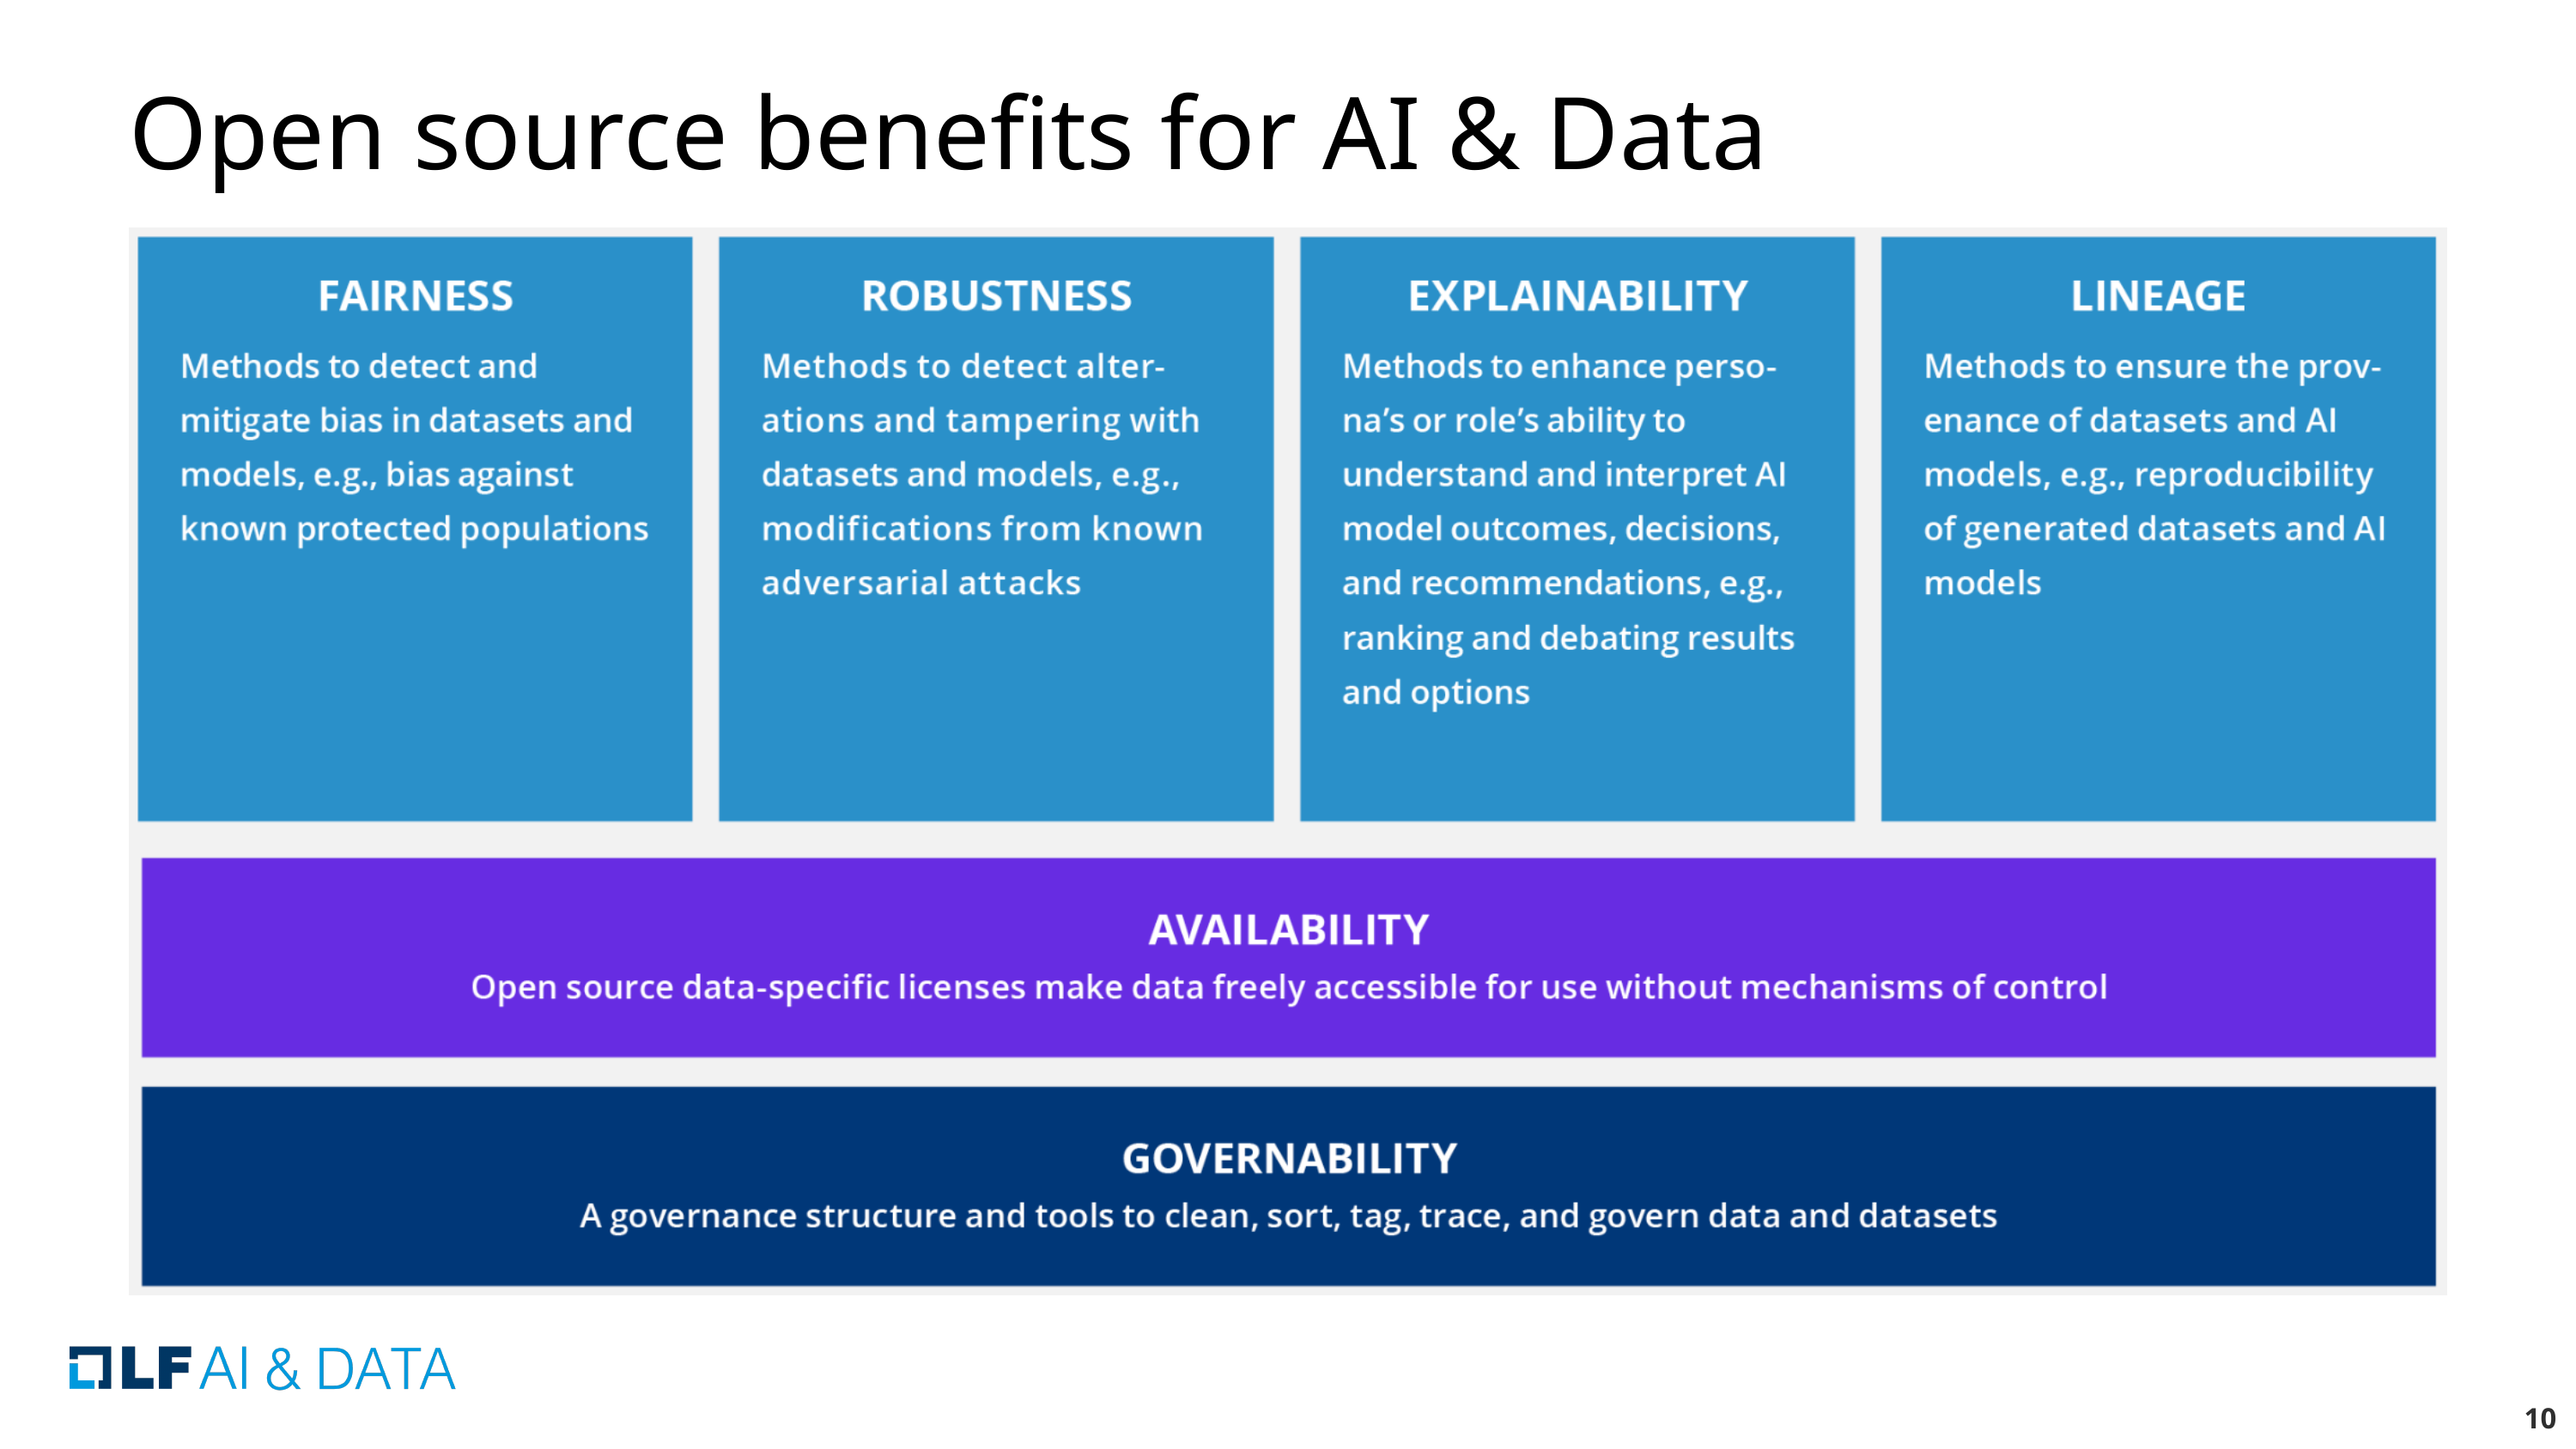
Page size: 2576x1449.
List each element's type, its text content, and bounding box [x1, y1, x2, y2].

title Open source benefits for AI & Data [129, 69, 2530, 231]
picture [128, 227, 2448, 1296]
slide_number ‹#› [2498, 1391, 2576, 1449]
picture [61, 1341, 461, 1397]
